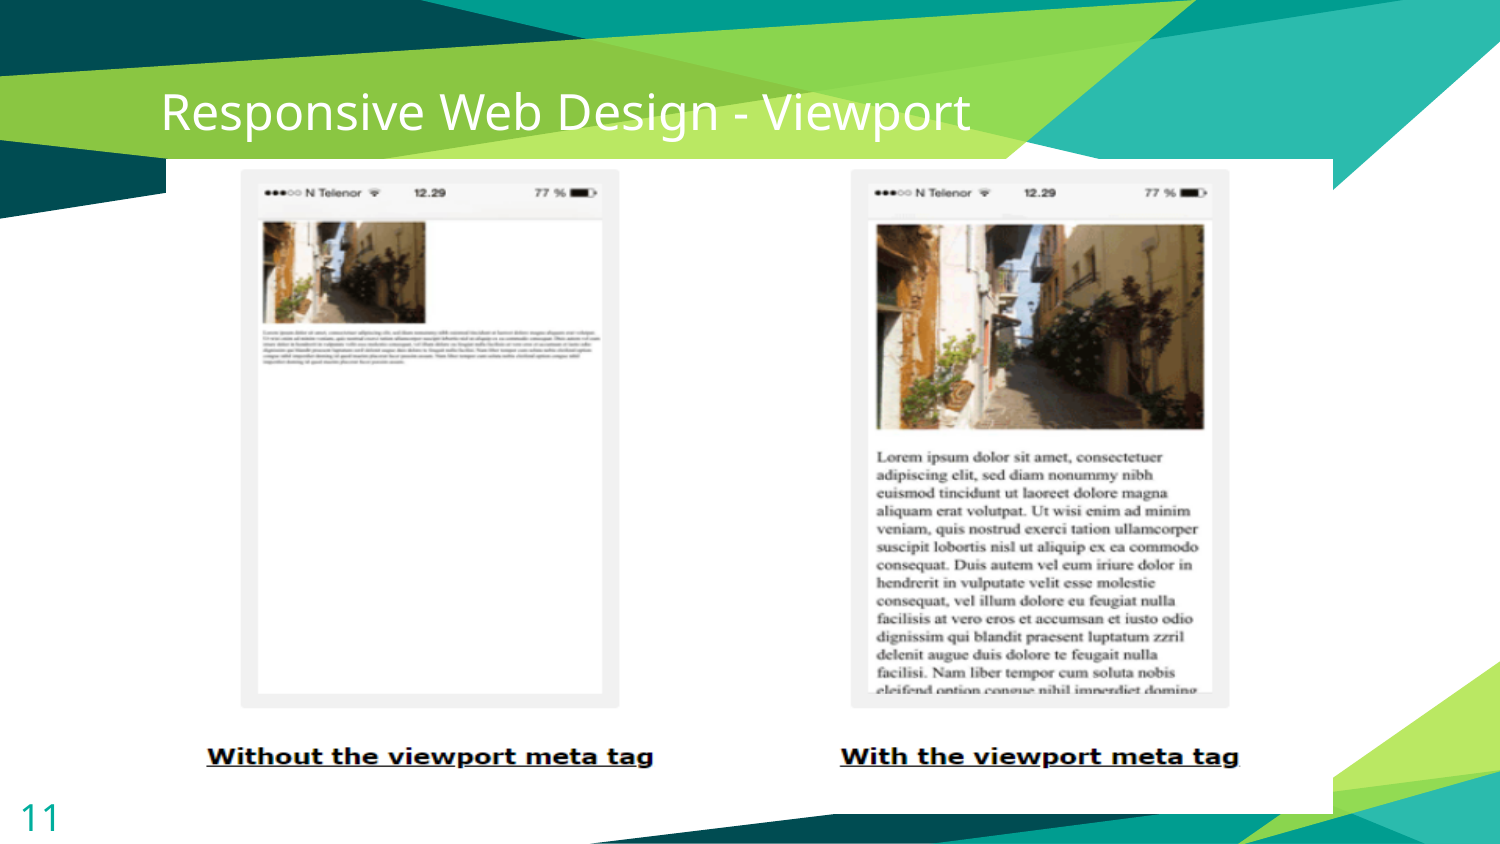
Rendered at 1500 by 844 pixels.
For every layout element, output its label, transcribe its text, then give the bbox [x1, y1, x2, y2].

slide_number 11 [4, 779, 95, 844]
title Responsive Web Design - Viewport [145, 65, 1355, 206]
picture [166, 159, 1333, 815]
